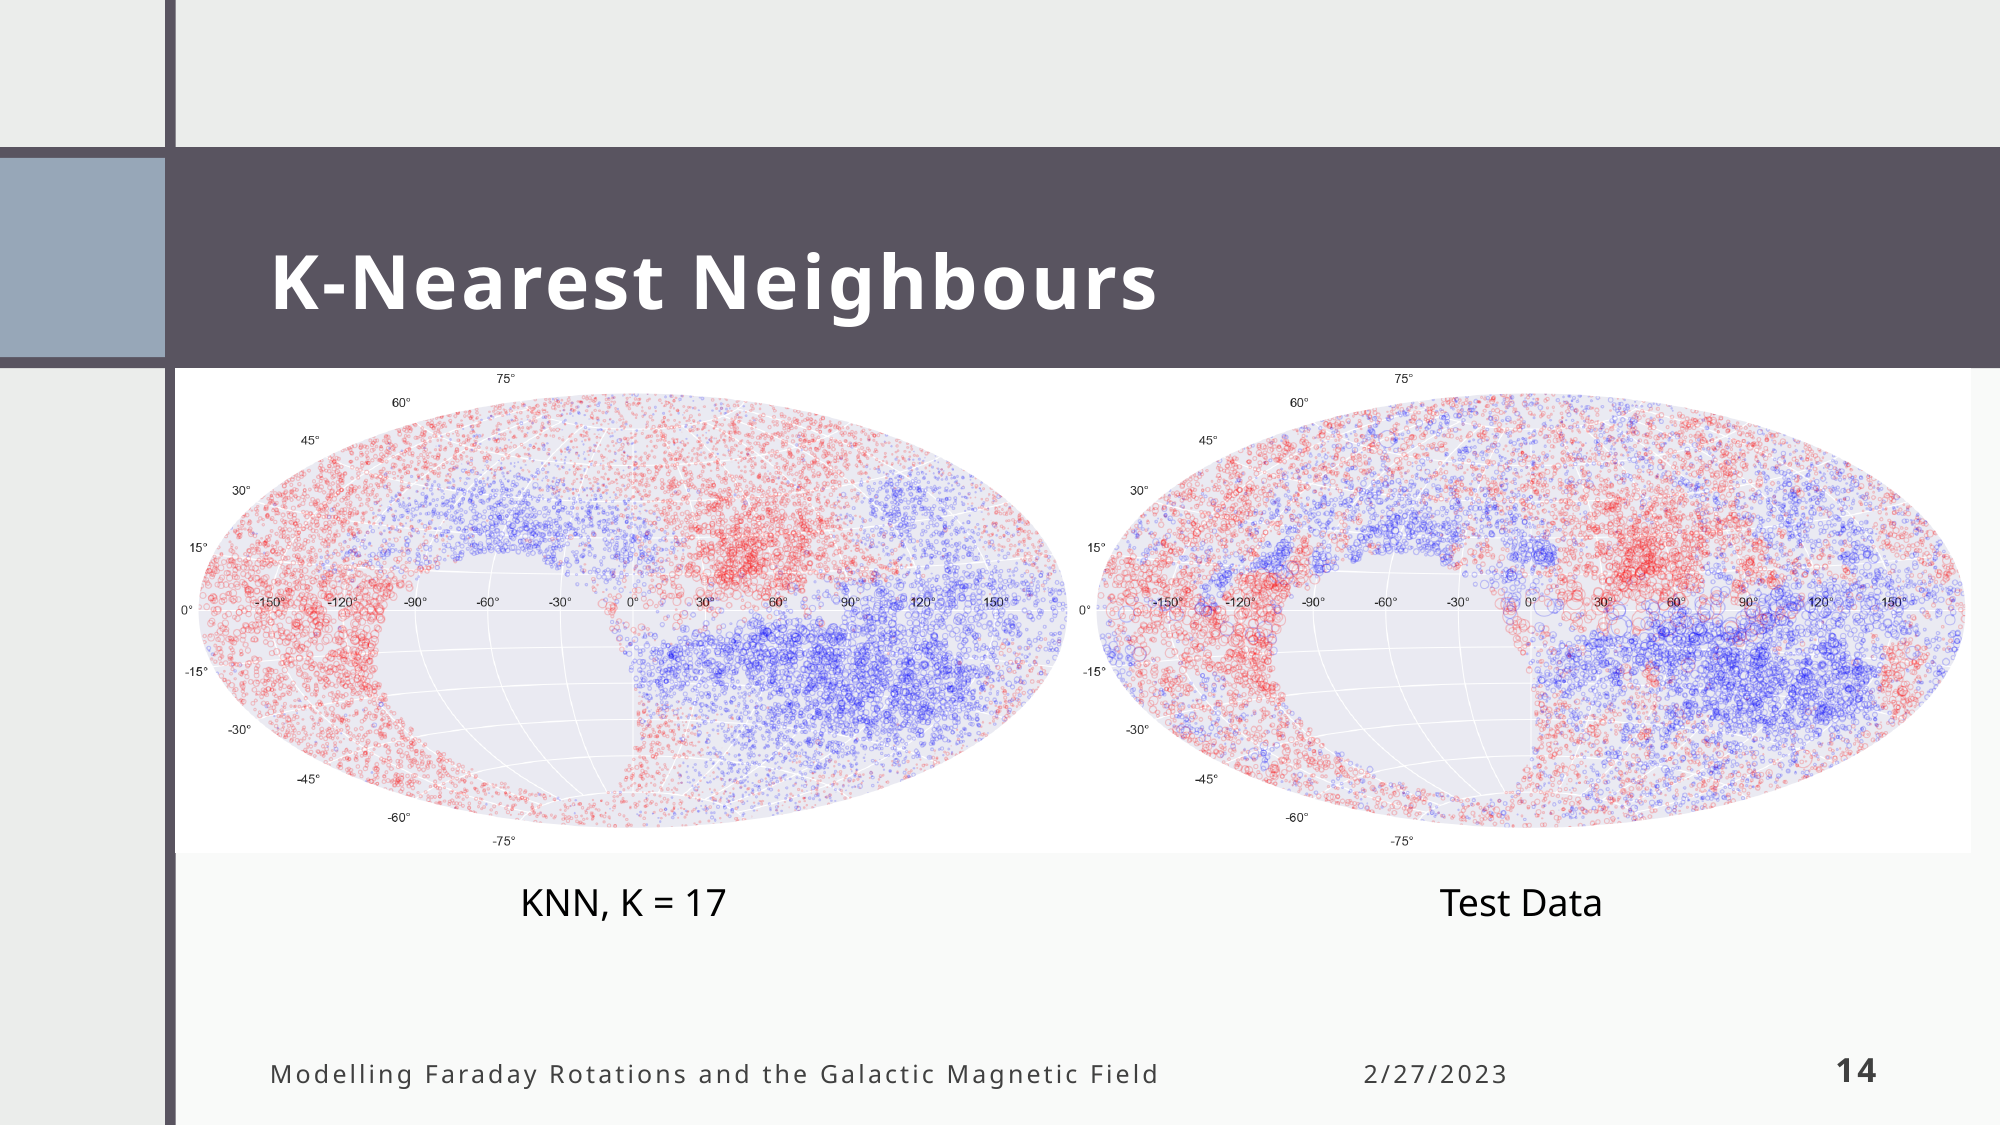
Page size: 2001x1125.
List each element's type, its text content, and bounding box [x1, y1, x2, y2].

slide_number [1345, 1035, 1698, 1110]
text_box KNN, K = 17 [505, 871, 743, 931]
footer Modelling Faraday Rotations and the Galactic Magnetic Field [251, 1035, 1223, 1110]
title K-Nearest Neighbours [251, 171, 1895, 341]
slide_number 14 [1733, 1035, 1895, 1110]
picture [175, 368, 1971, 853]
text_box Test Data [1425, 871, 1619, 931]
